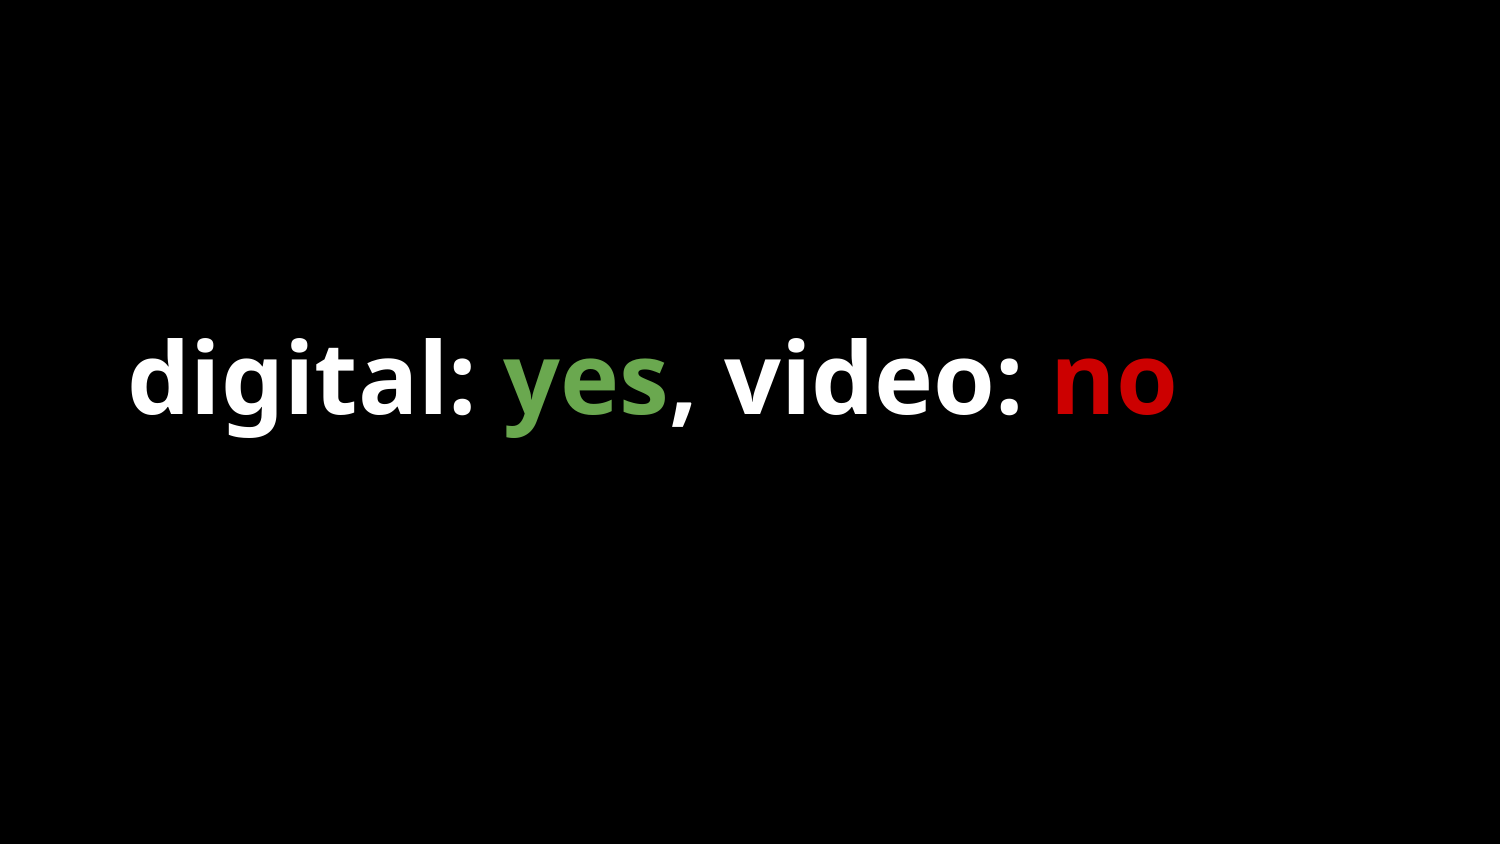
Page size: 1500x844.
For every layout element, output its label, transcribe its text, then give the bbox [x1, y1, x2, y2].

title digital: yes, video: no [112, 259, 1388, 450]
